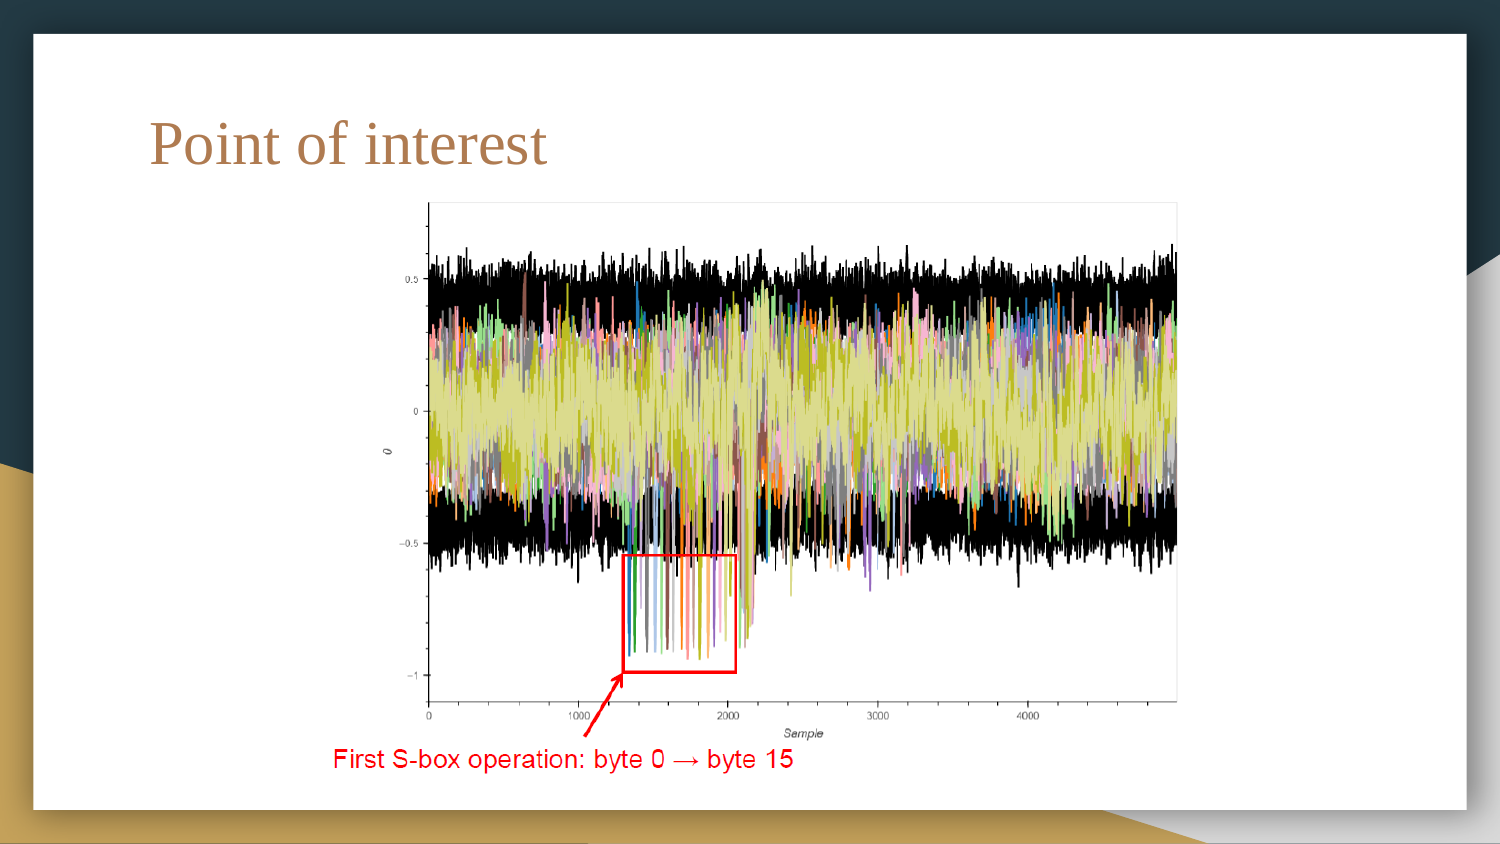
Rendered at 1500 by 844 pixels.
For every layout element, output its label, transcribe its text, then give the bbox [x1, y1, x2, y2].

title Point of interest [134, 87, 1366, 244]
picture [304, 183, 1196, 775]
